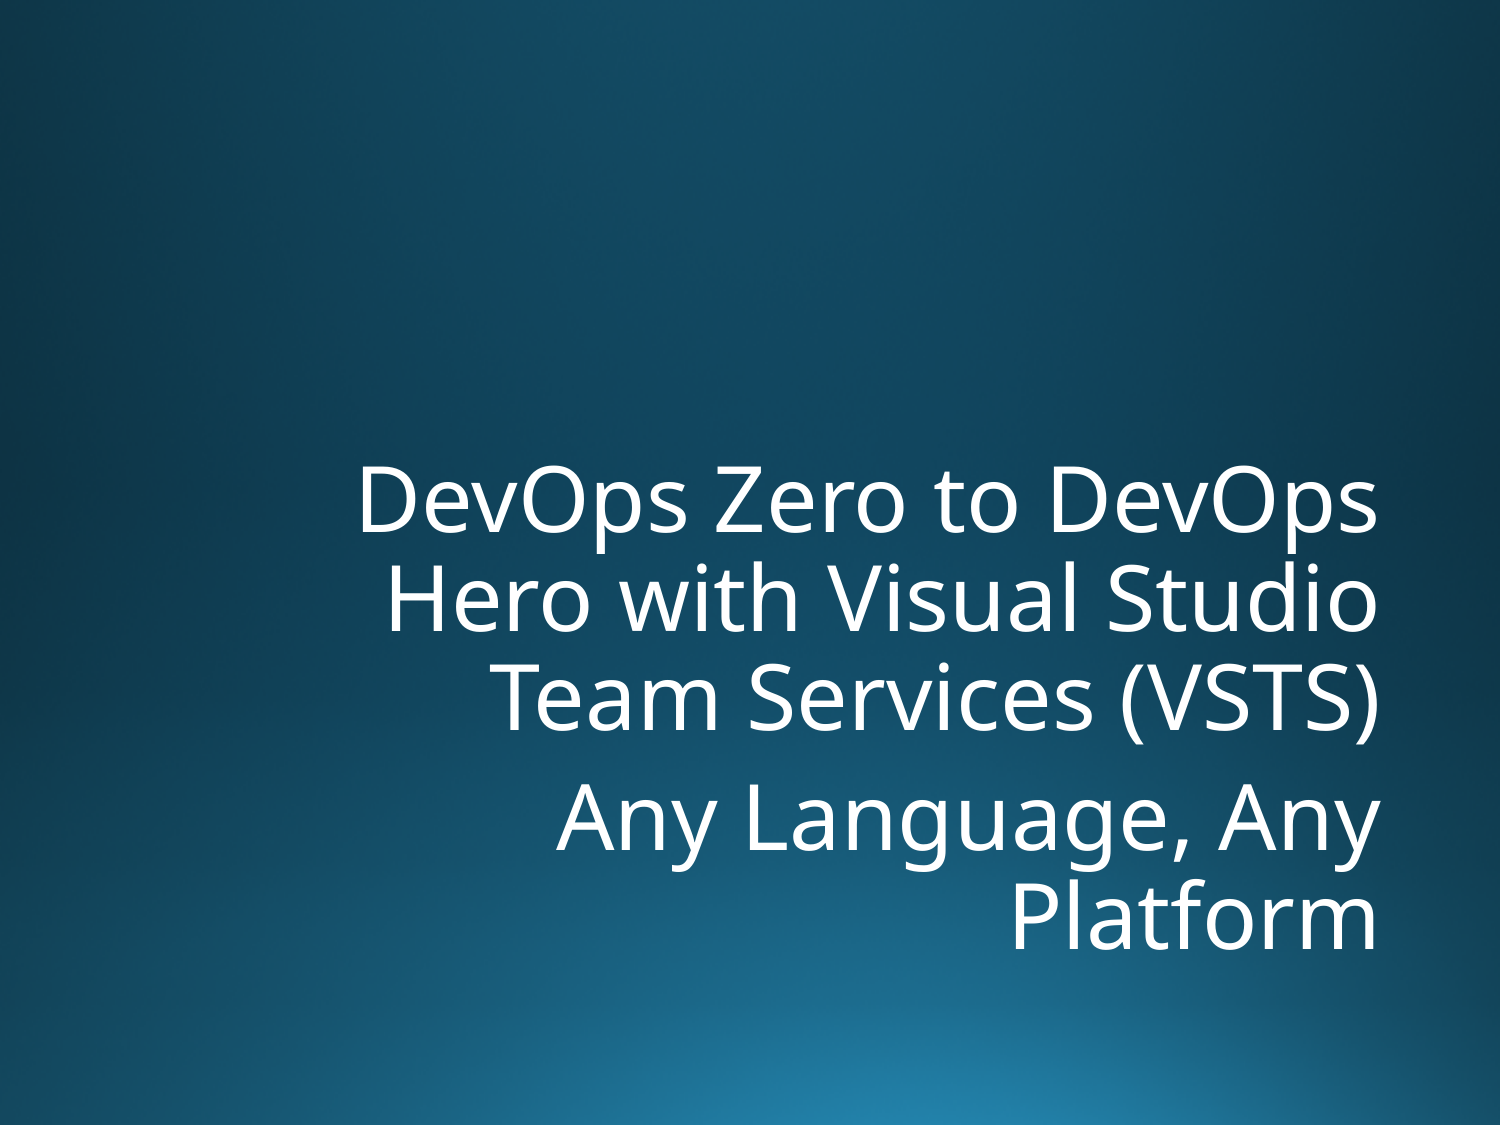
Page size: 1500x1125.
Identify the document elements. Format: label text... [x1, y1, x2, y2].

subtitle DevOps Zero to DevOps Hero with Visual Studio Team Services (VSTS) Any Language, Any Platform [271, 536, 1397, 977]
picture [0, 0, 1500, 1125]
